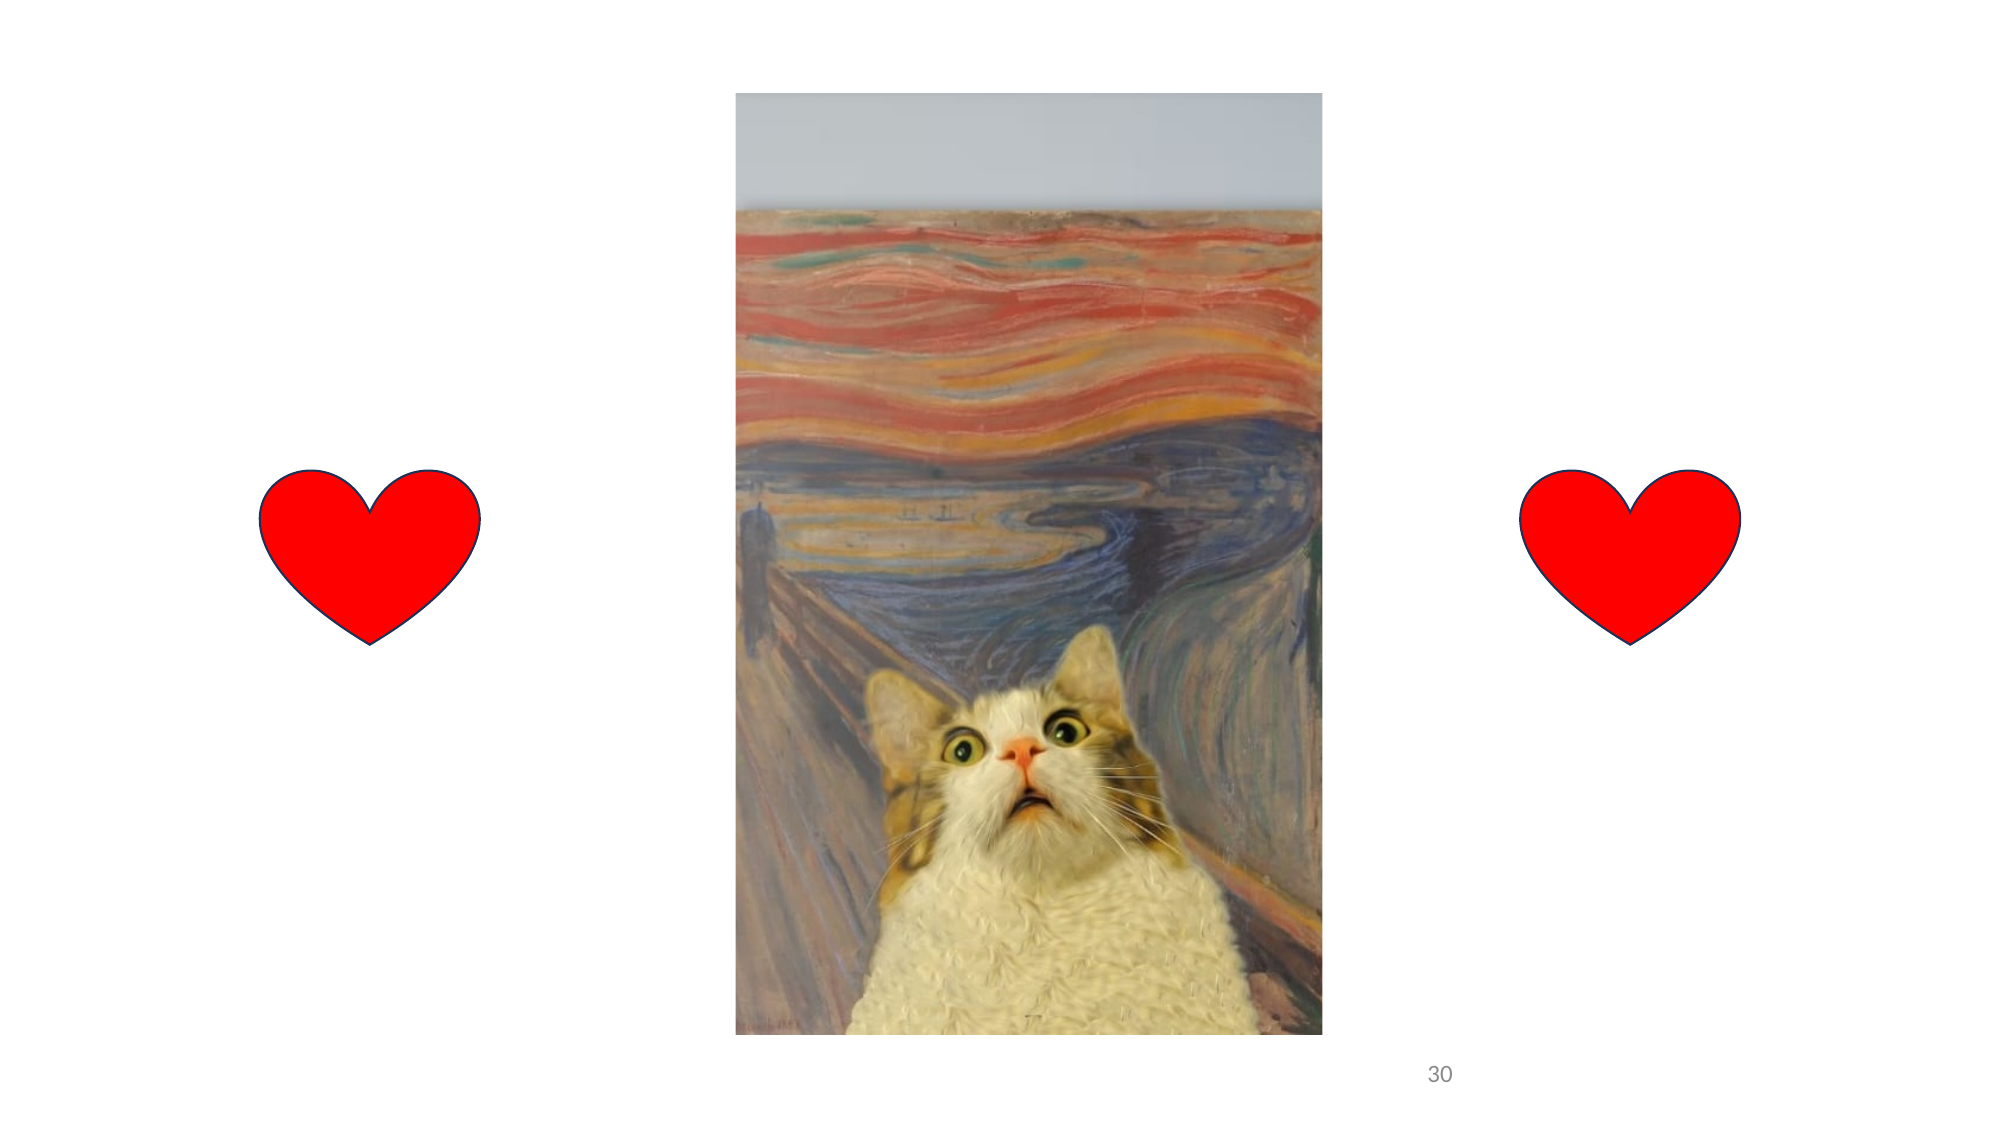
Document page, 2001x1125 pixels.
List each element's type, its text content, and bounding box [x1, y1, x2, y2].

text_box [1519, 469, 1742, 646]
slide_number 30 [1412, 1042, 1863, 1103]
picture [735, 93, 1323, 1035]
text_box [258, 469, 481, 646]
